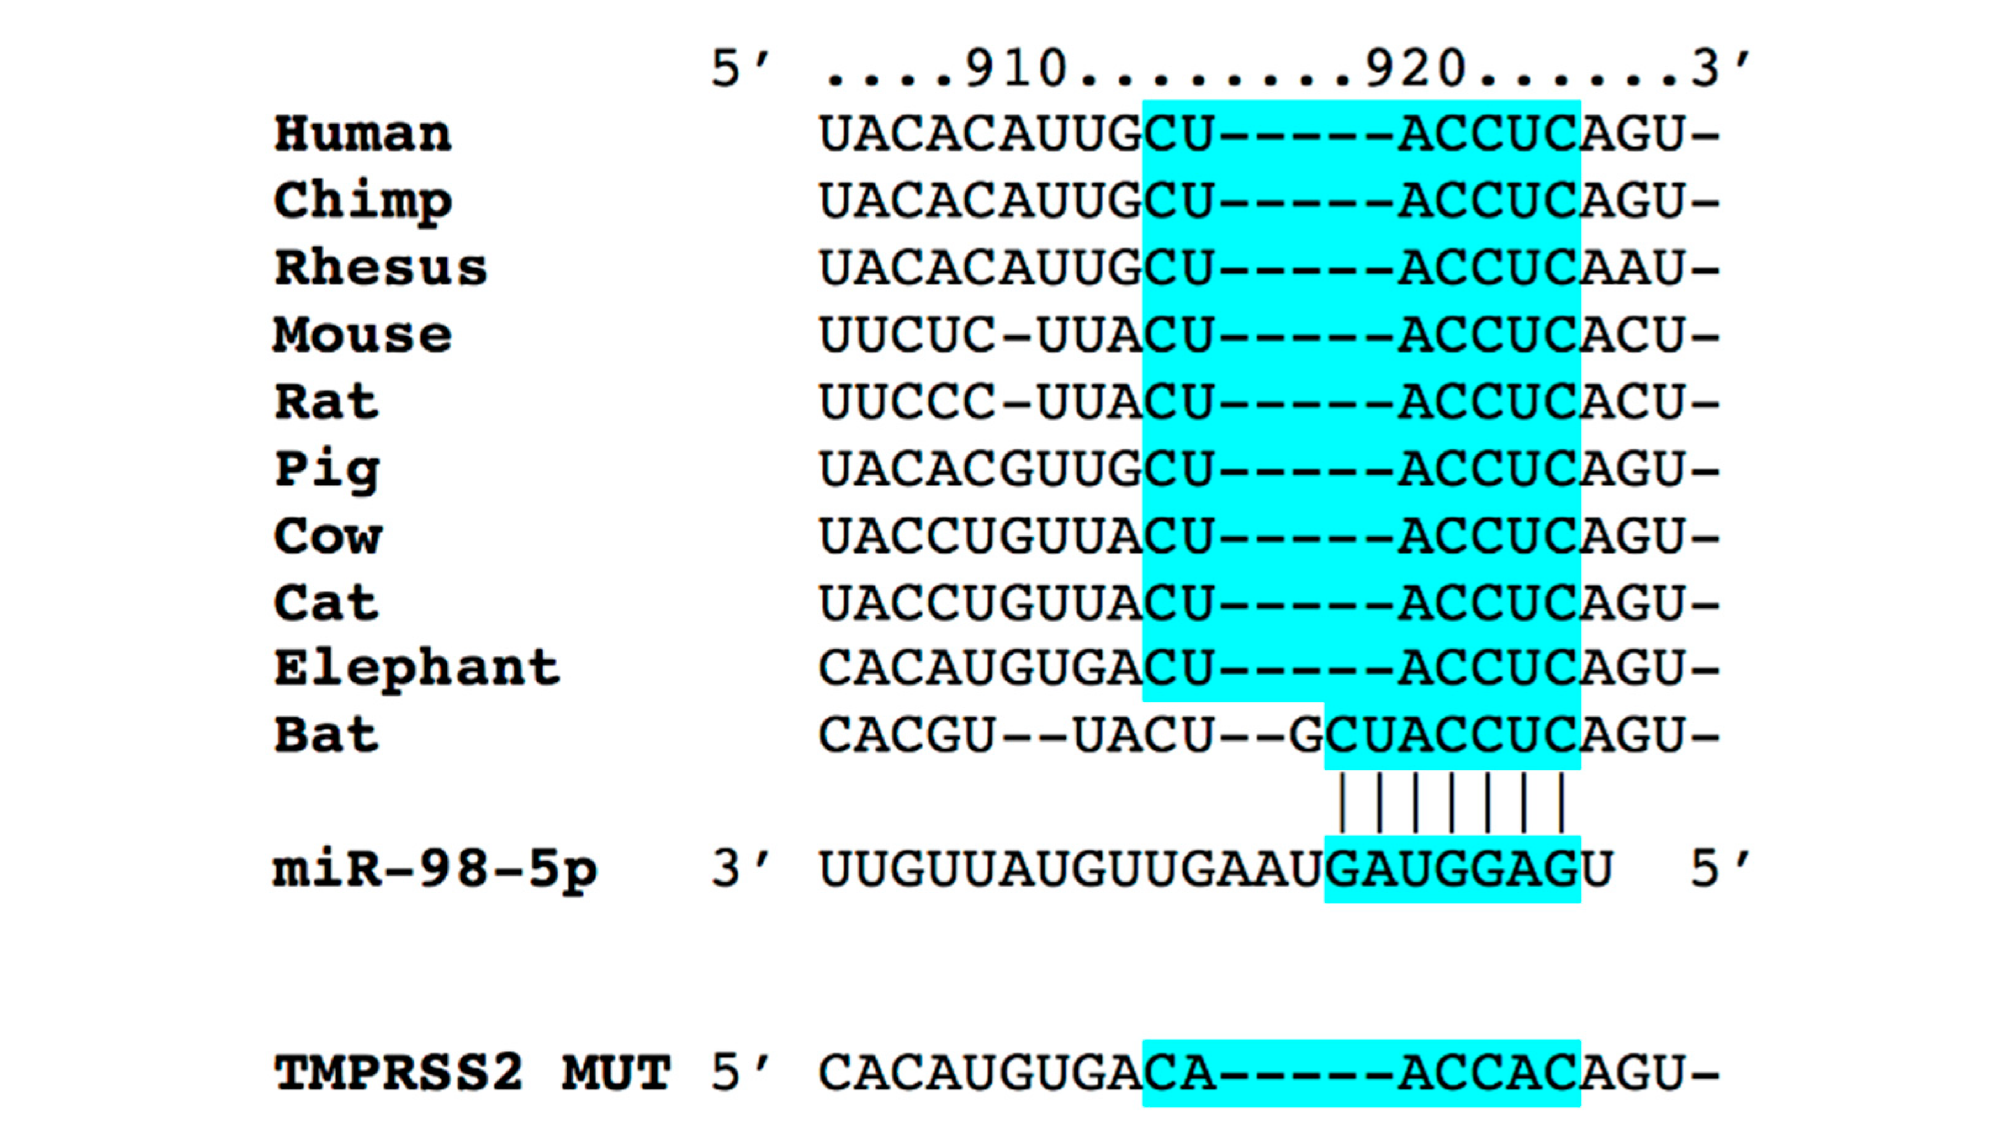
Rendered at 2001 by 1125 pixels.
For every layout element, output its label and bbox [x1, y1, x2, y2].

picture [212, 0, 1788, 1125]
